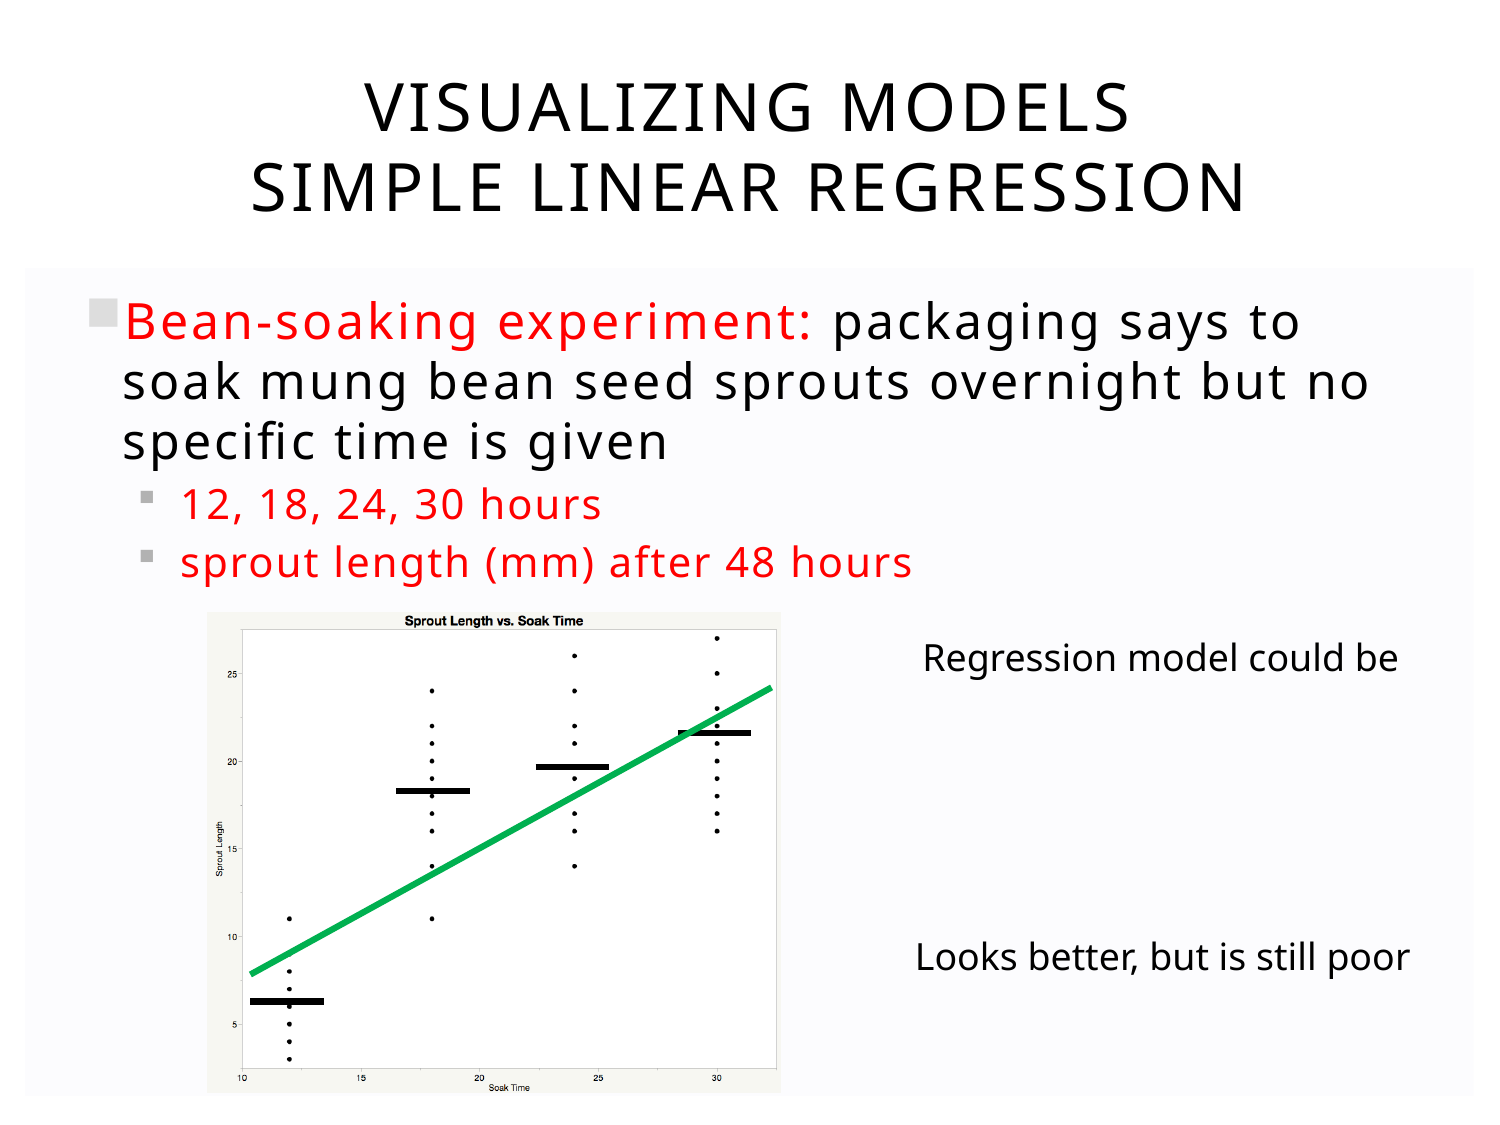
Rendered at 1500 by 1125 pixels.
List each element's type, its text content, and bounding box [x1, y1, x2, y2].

picture [207, 612, 781, 1094]
title Visualizing Models Simple Linear regression [62, 58, 1438, 232]
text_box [250, 687, 772, 975]
text_box Looks better, but is still poor [900, 925, 1426, 986]
text_box Regression model could be [907, 626, 1415, 687]
